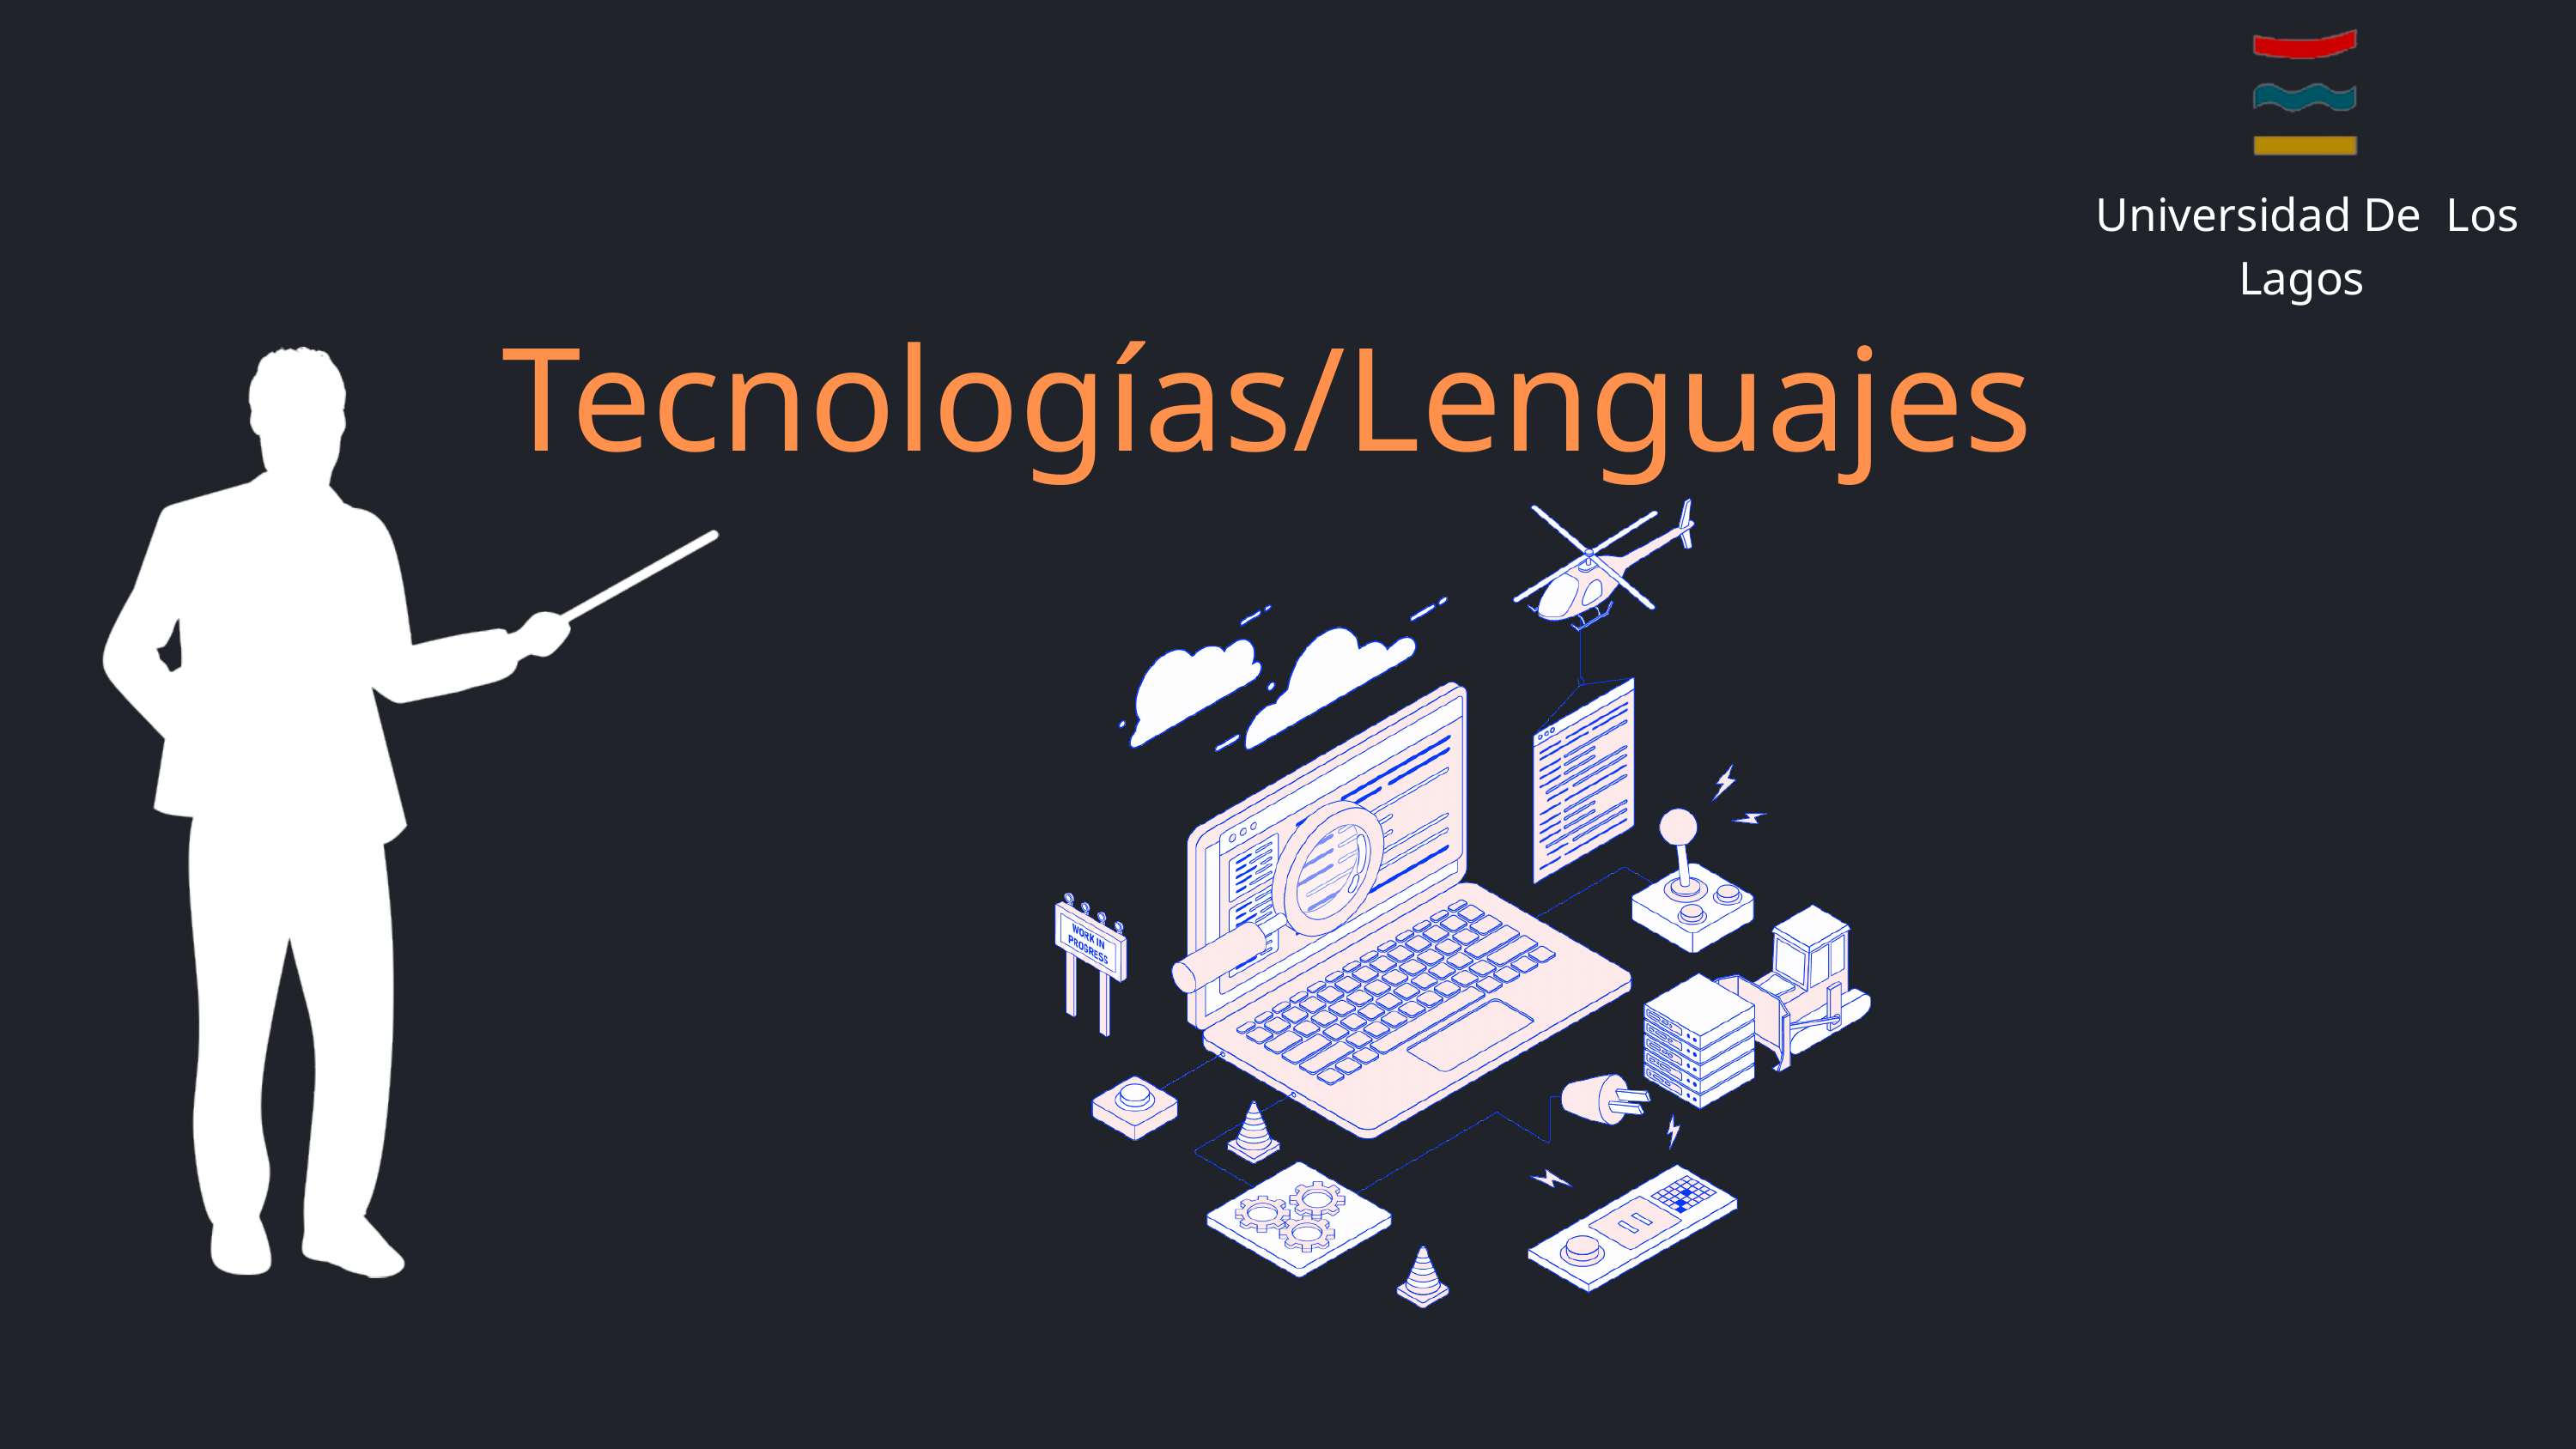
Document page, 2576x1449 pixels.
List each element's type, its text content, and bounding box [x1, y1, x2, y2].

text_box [2038, 10, 2576, 239]
text_box Tecnologías/Lenguajes [501, 306, 2308, 480]
text_box [101, 347, 720, 1278]
picture [1054, 479, 1871, 1308]
